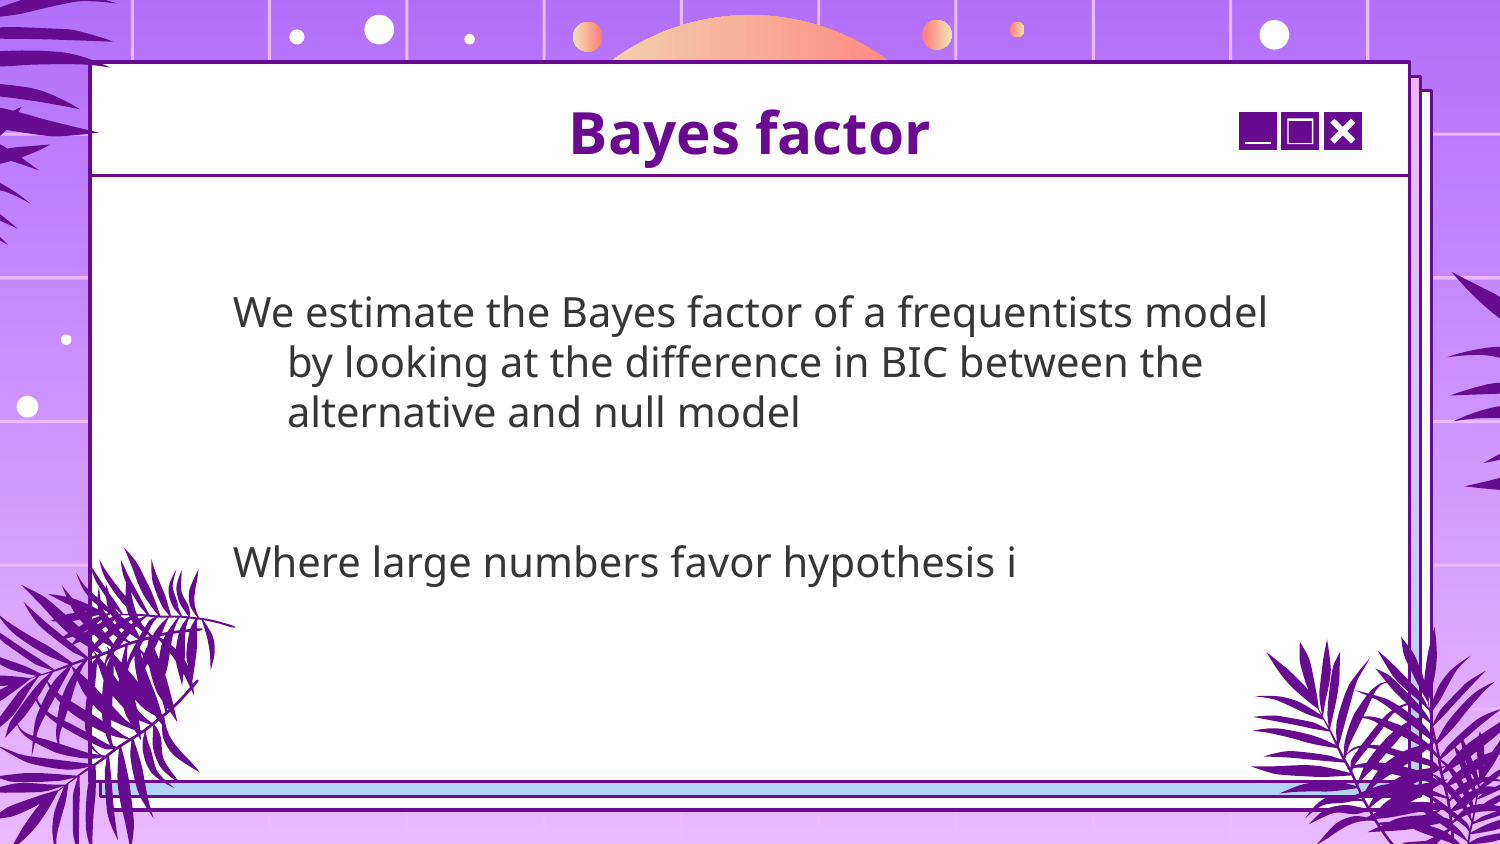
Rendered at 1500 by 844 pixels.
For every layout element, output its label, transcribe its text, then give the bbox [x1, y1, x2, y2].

title Bayes factor [90, 90, 1410, 173]
text_box [0, 547, 236, 844]
text_box [1251, 626, 1500, 844]
